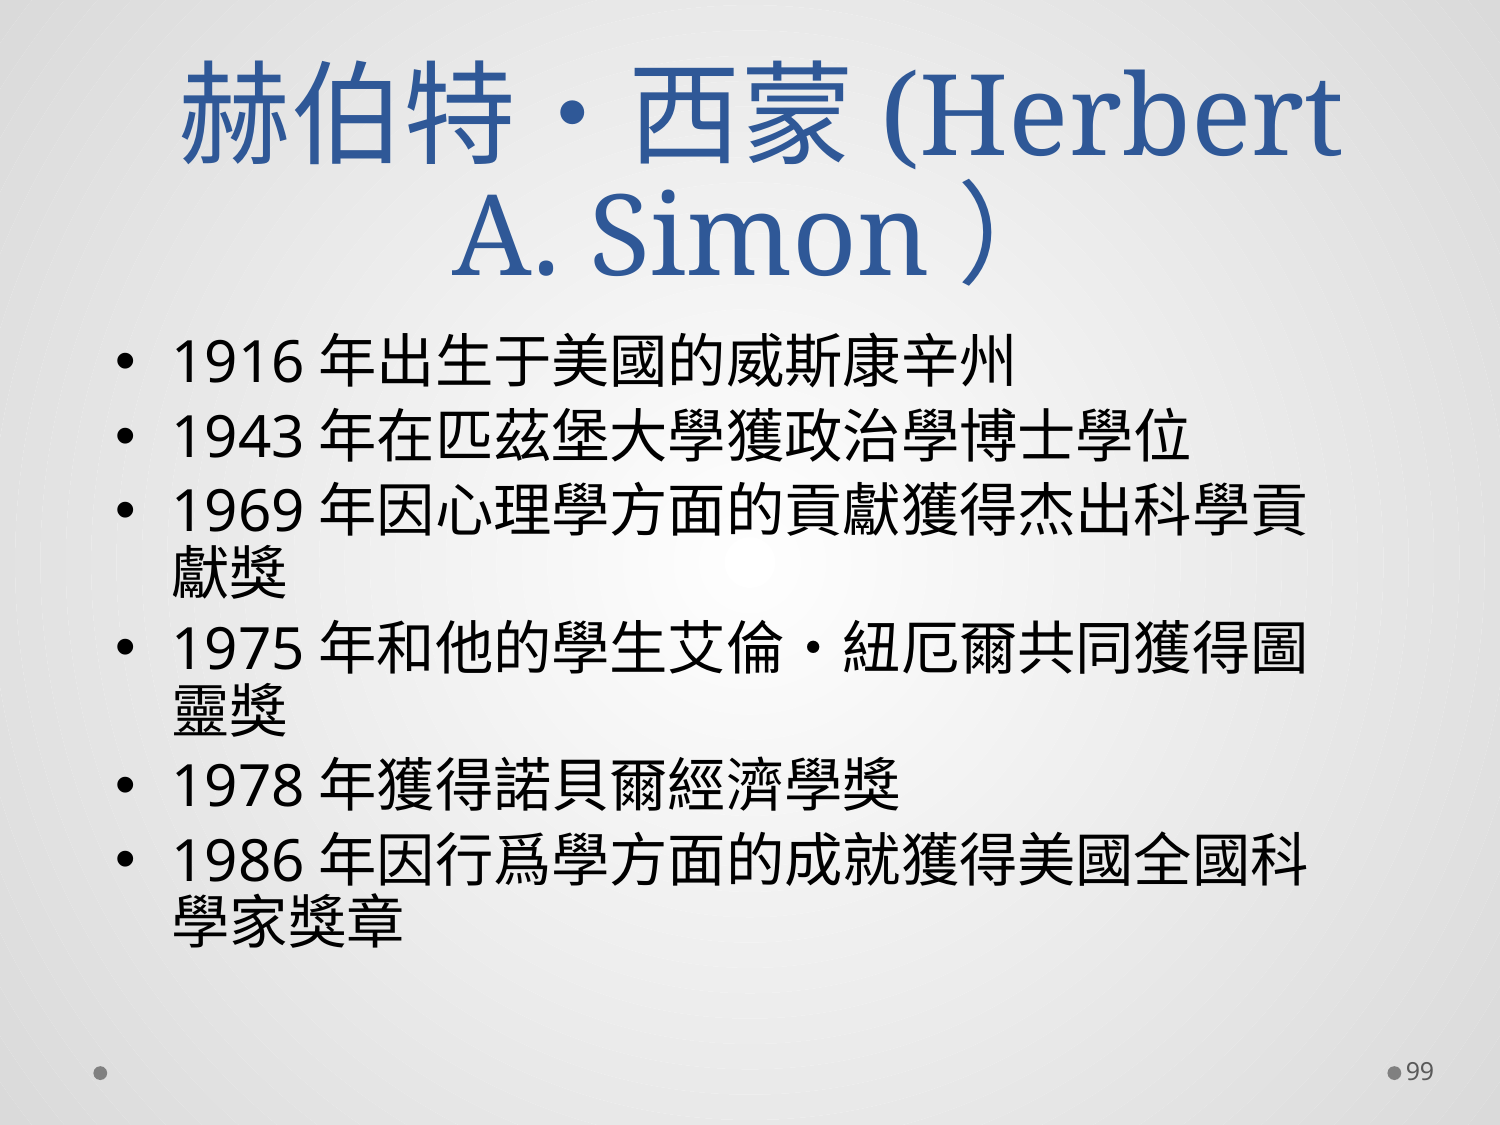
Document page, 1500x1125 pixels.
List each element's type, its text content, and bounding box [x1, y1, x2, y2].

list 1916年出生于美國的威斯康辛州 1943年在匹茲堡大學獲政治學博士學位 1969年因心理學方面的貢獻獲得杰出科學貢獻獎 1975年和他的學生艾倫•紐厄爾共同獲得圖靈獎 1978年獲得諾貝爾經濟學獎 1986年因行爲學方面的成就獲得美國全國科學家獎章 [100, 324, 1376, 1125]
slide_number 99 [1401, 1042, 1494, 1103]
title 赫伯特•西蒙(Herbert A. Simon） [123, 90, 1399, 266]
